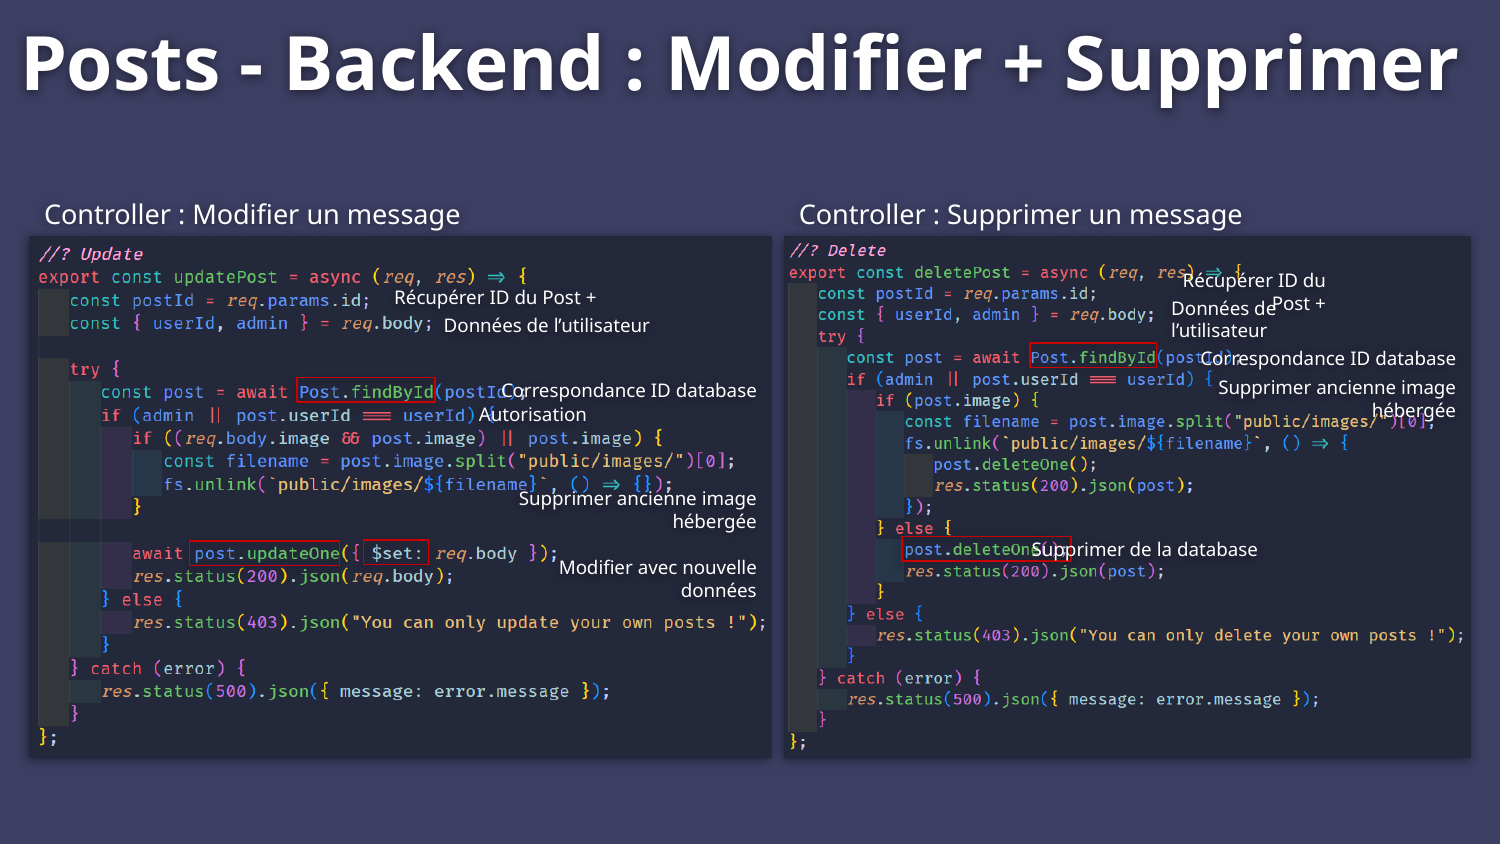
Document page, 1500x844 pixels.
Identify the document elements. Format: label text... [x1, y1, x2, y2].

text_box Posts - Backend : Modifier + Supprimer [0, 0, 1500, 122]
picture [783, 235, 1472, 758]
text_box Controller : Modifier un message [29, 191, 772, 235]
text_box Controller : Supprimer un message [784, 191, 1479, 237]
picture [28, 235, 772, 758]
